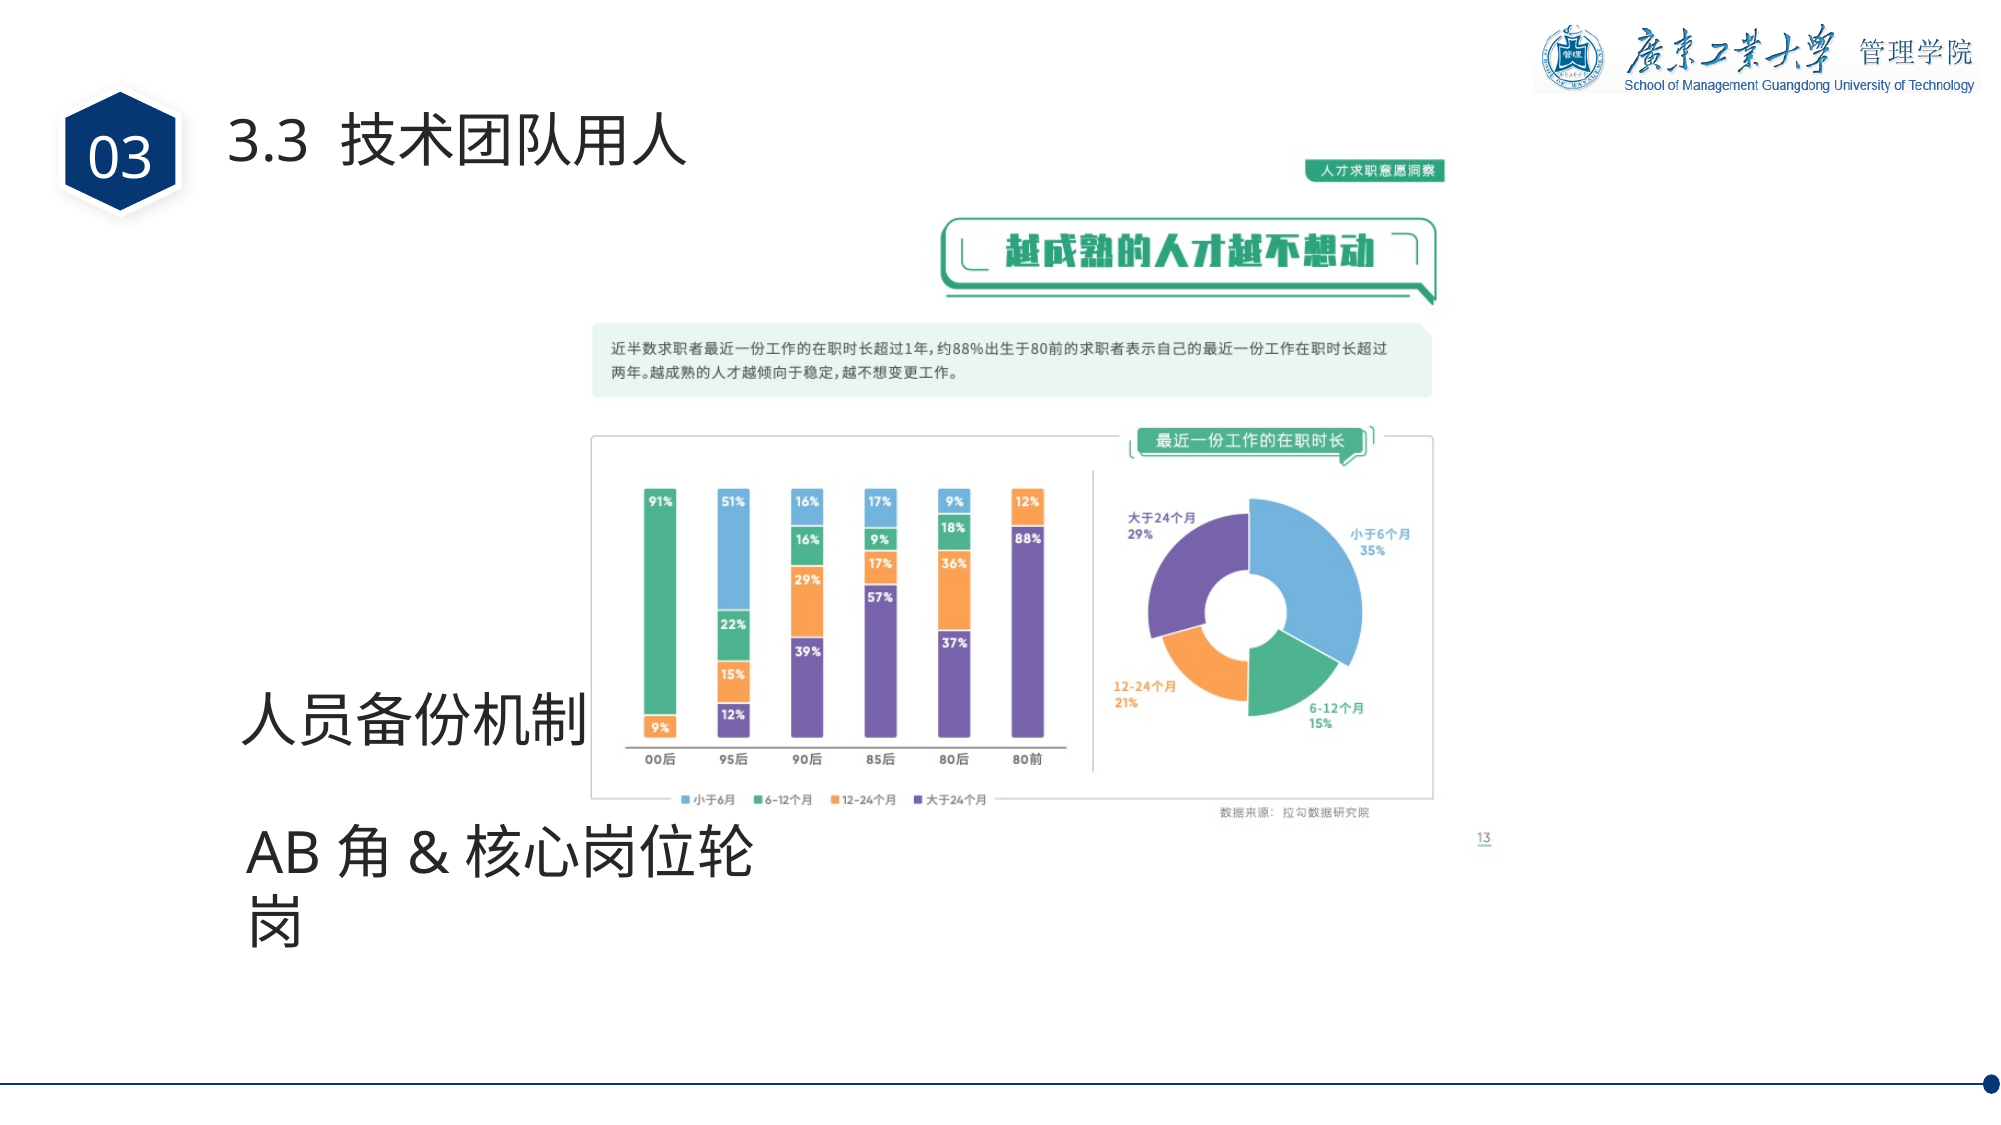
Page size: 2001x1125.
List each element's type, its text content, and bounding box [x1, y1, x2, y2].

text_box 3.3 技术团队用人 [213, 95, 704, 181]
text_box 人员备份机制 [224, 675, 468, 760]
text_box AB角&核心岗位轮岗 [231, 808, 824, 963]
picture [468, 130, 1532, 877]
picture [1533, 21, 1981, 94]
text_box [62, 88, 179, 215]
